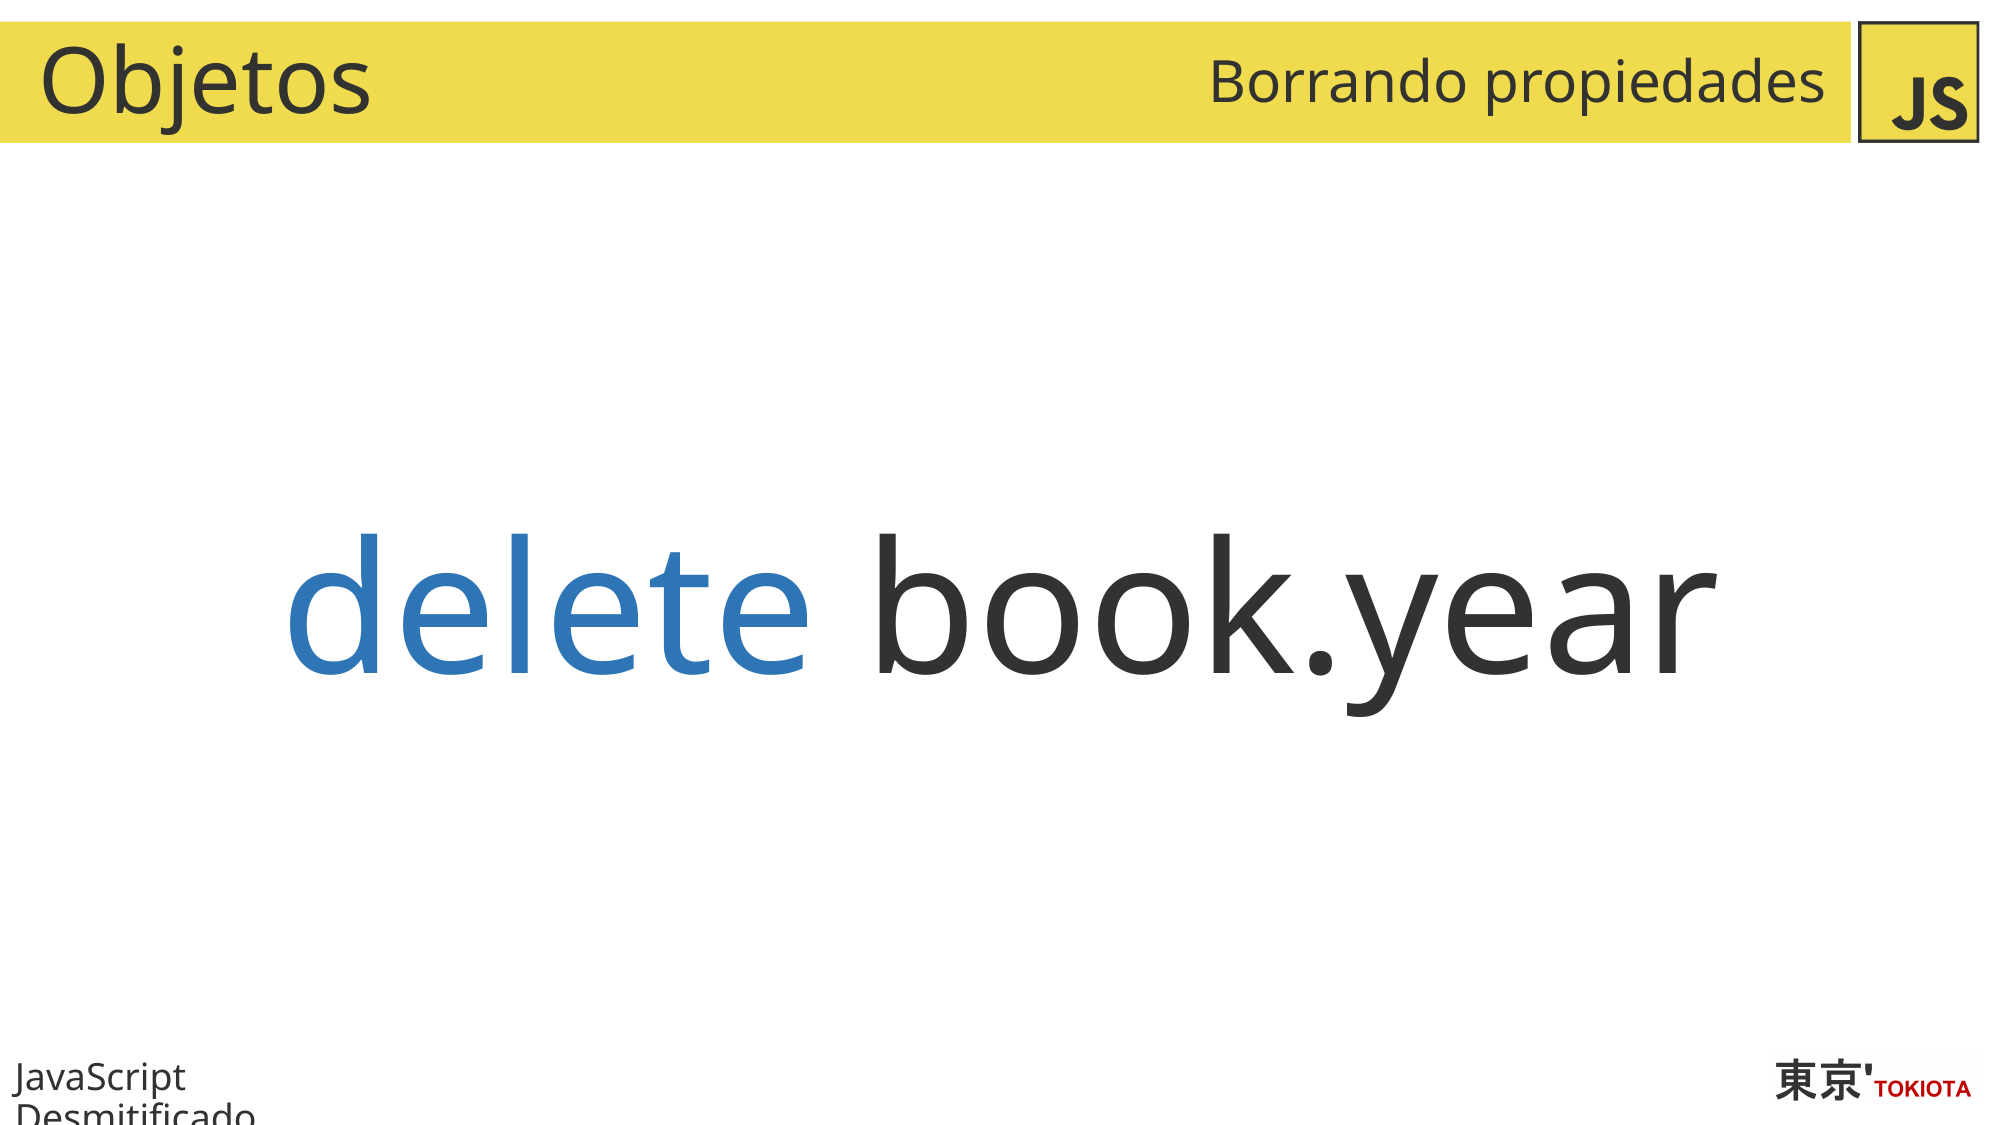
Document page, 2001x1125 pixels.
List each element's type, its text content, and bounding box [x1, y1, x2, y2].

title Objetos [23, 27, 1353, 139]
picture [1858, 21, 1980, 143]
list Borrando propiedades [1171, 44, 1841, 139]
picture [1774, 1050, 1979, 1105]
list delete book.year [23, 209, 1979, 1019]
